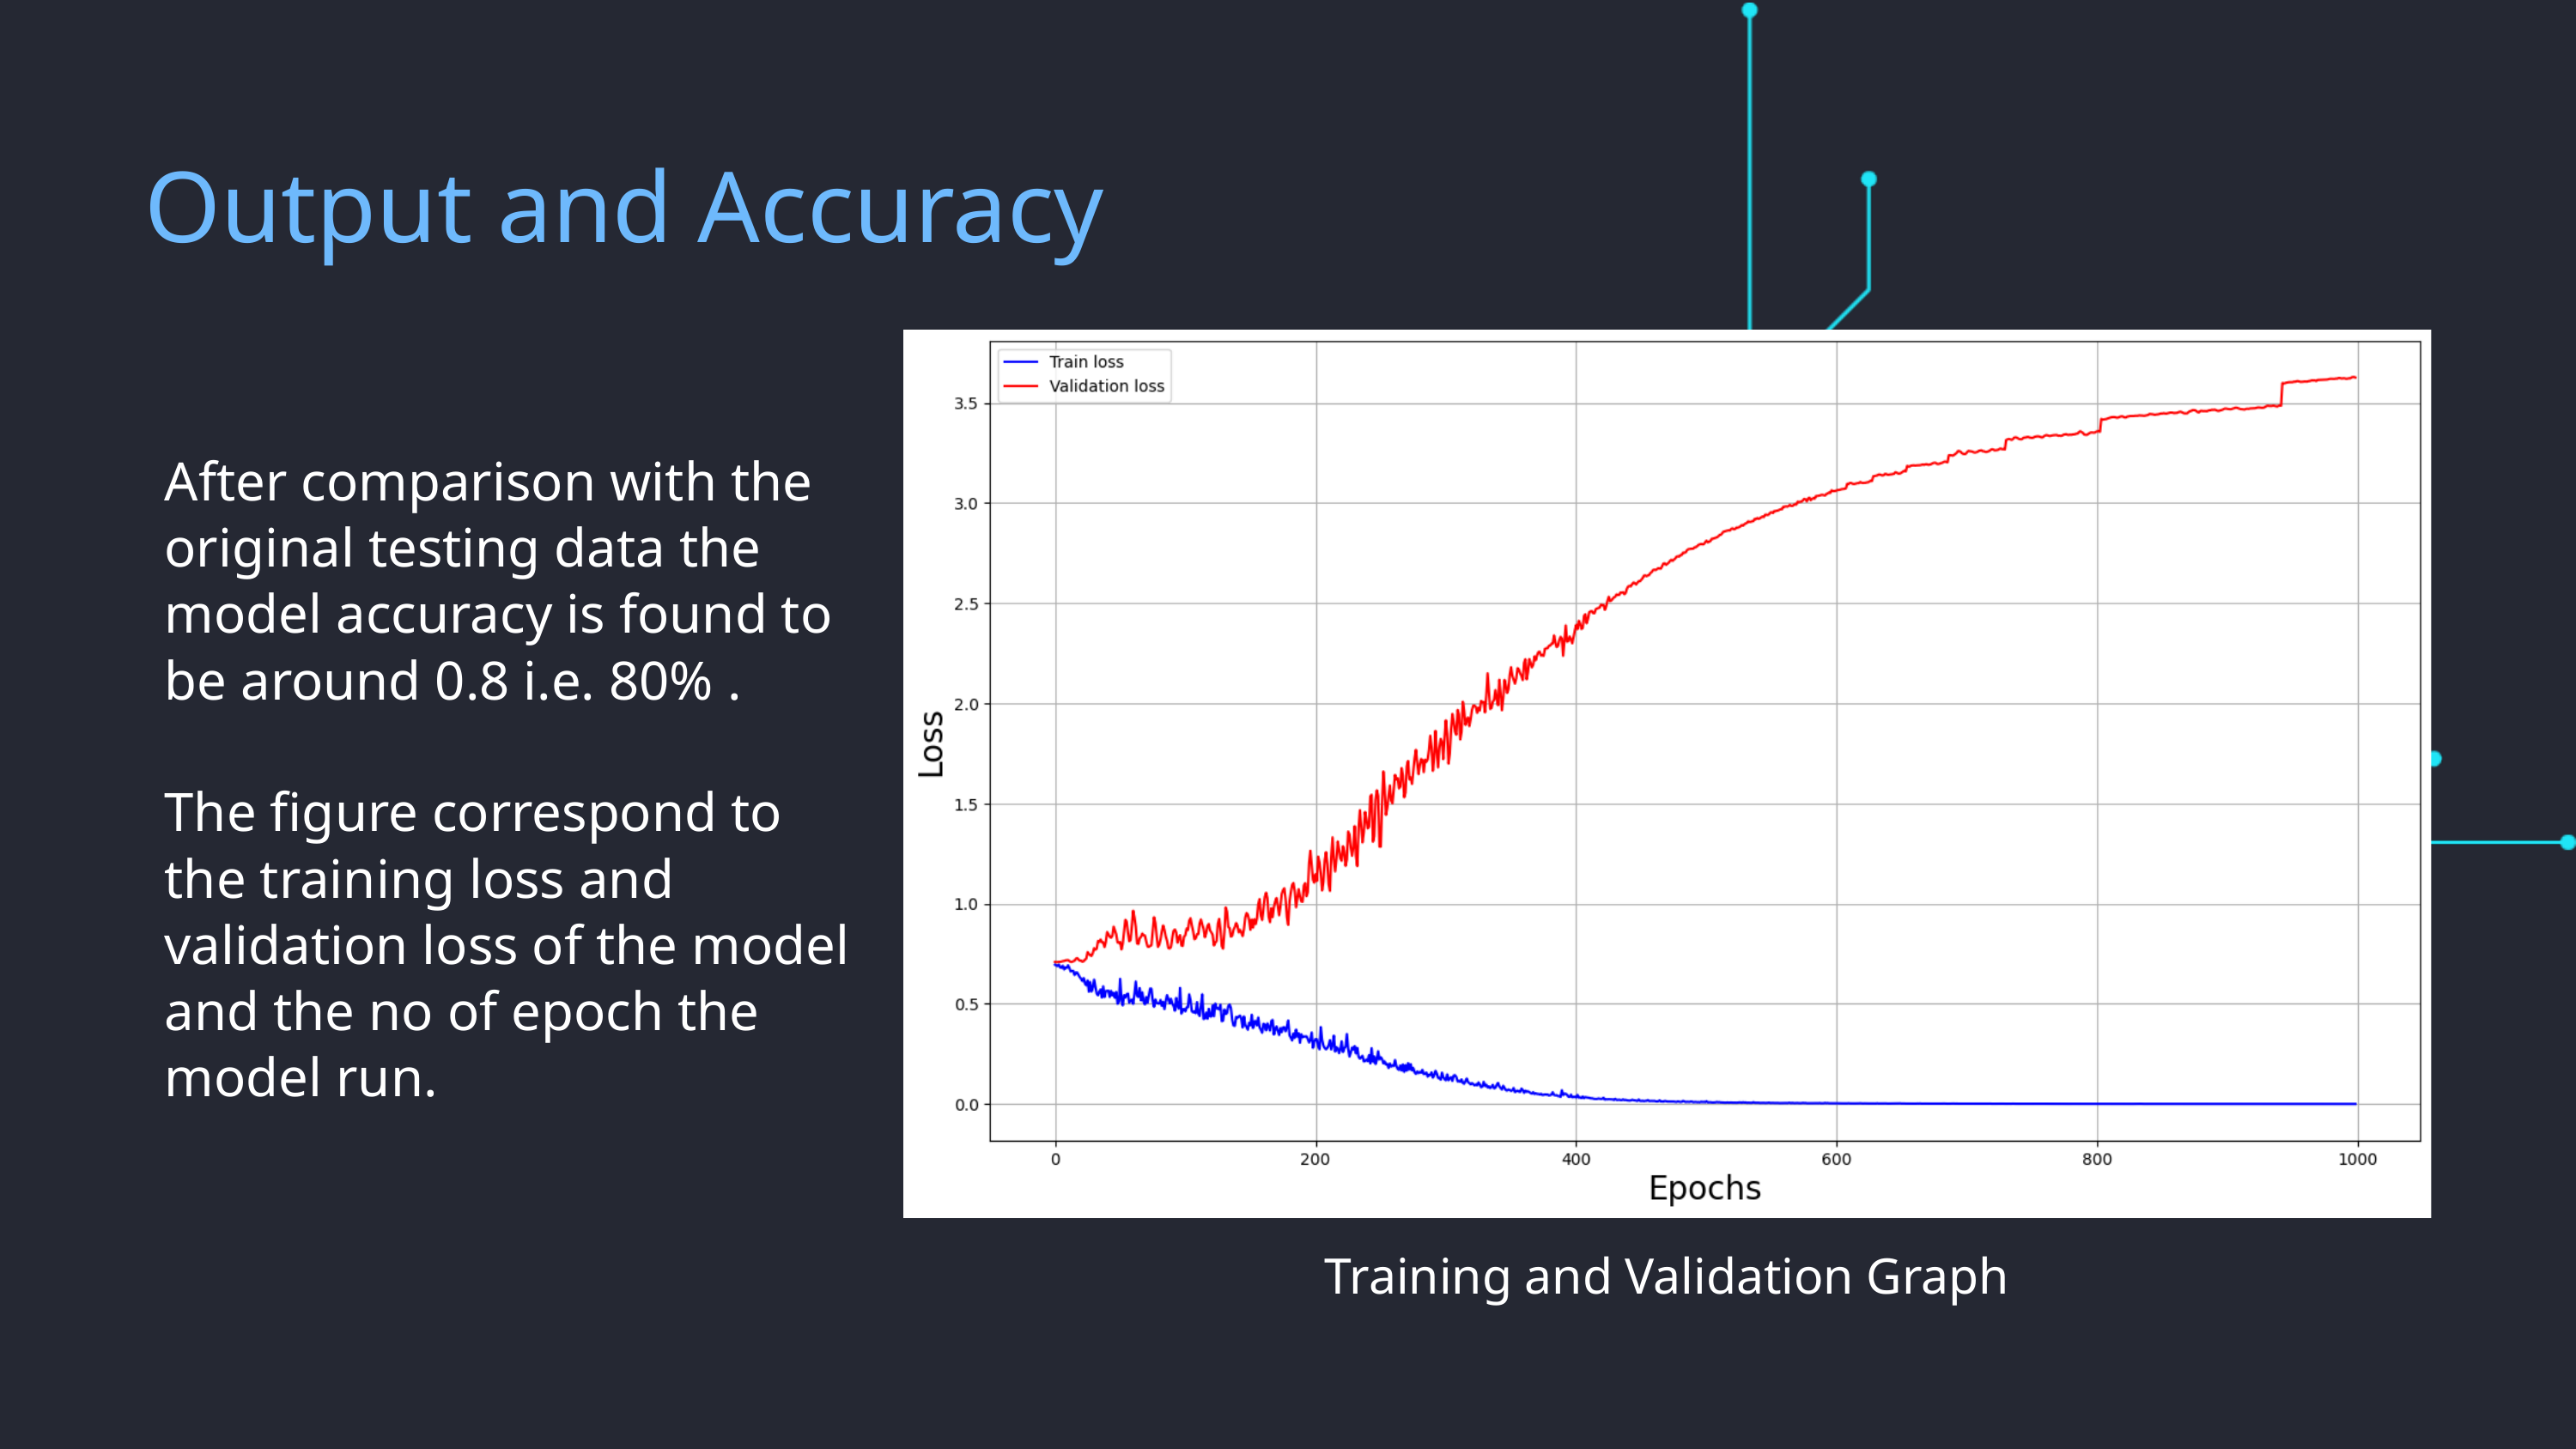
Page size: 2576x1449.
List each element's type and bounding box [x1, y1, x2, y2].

text_box [0, 0, 2576, 1449]
